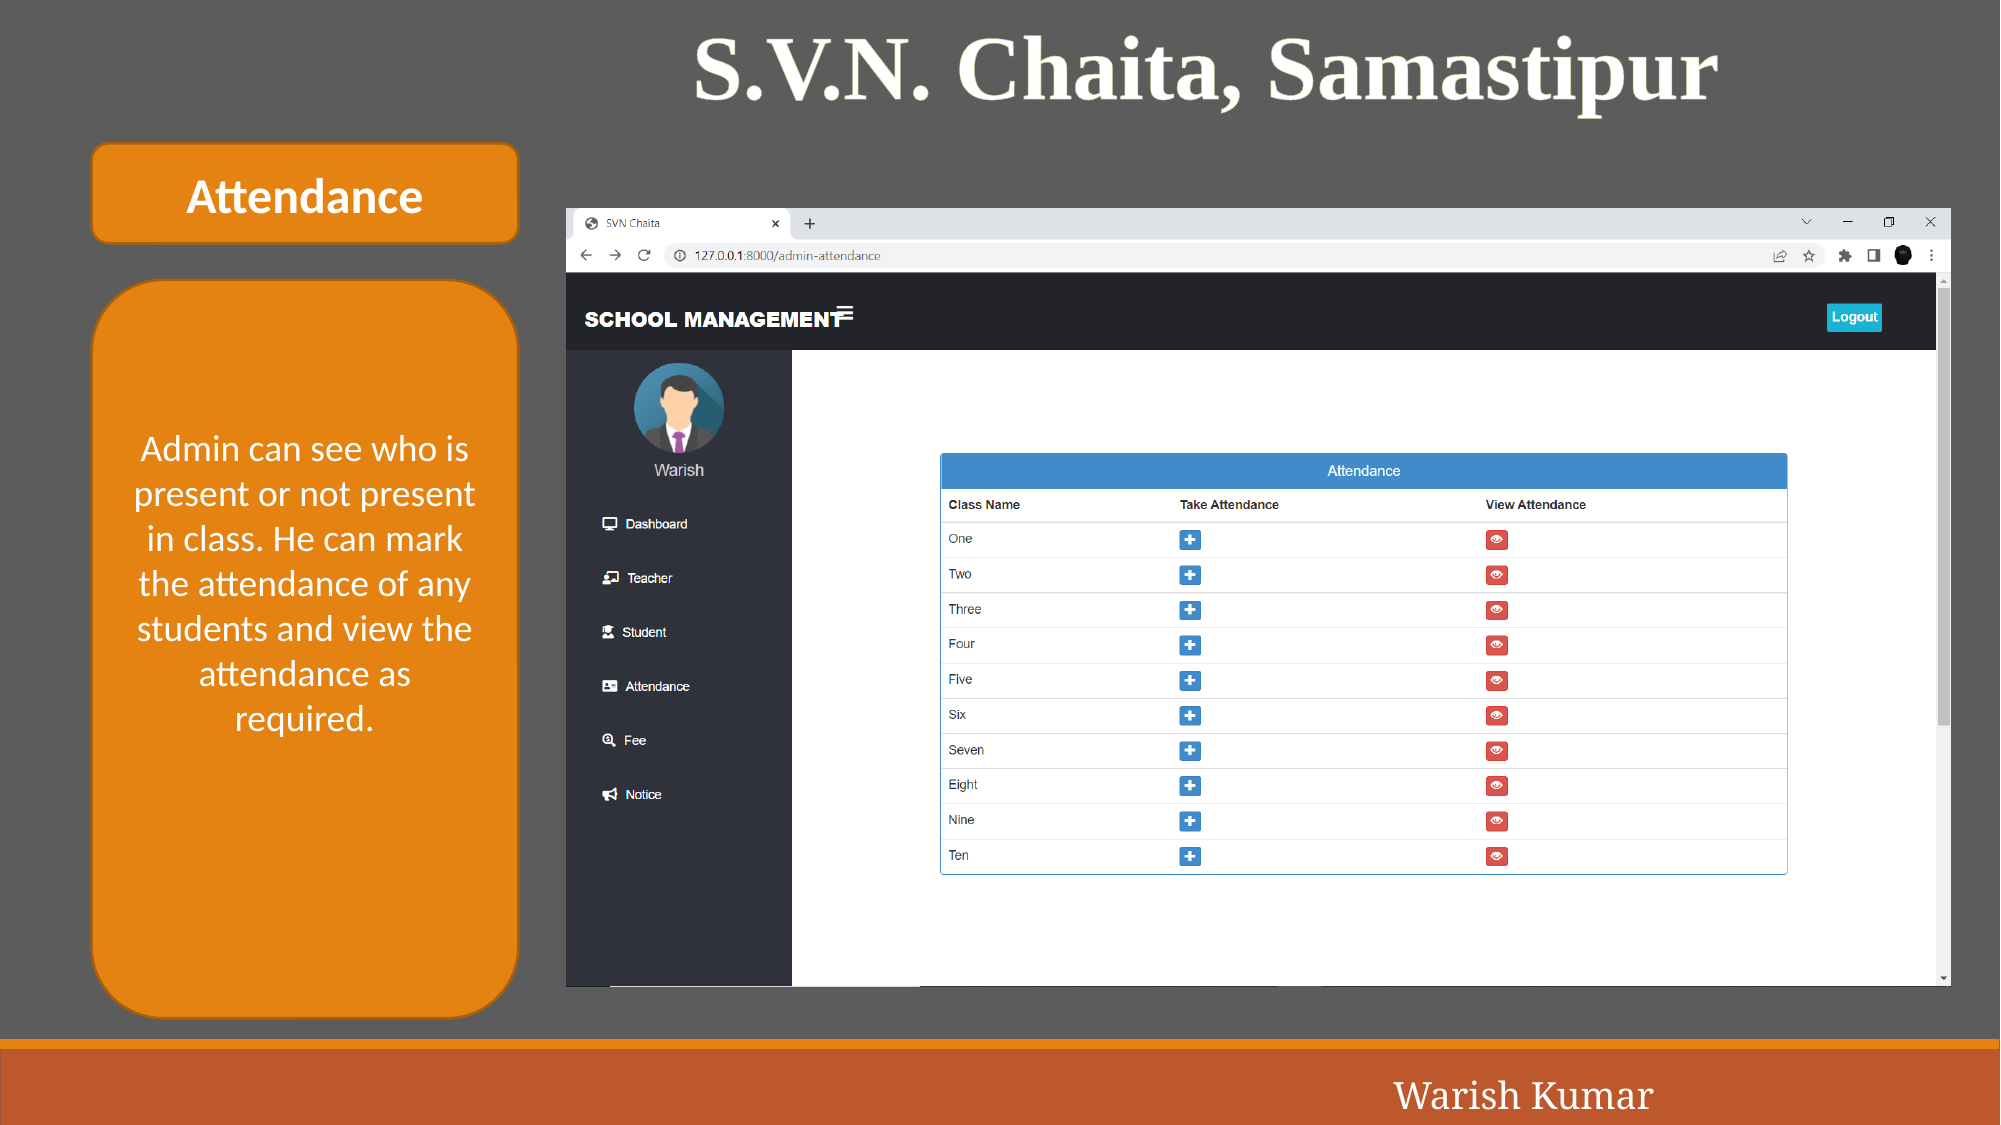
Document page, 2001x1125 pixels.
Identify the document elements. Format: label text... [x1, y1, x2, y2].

picture [565, 207, 1951, 988]
text_box S.V.N. Chaita, Samastipur [676, 0, 1736, 125]
text_box Attendance [90, 142, 520, 245]
text_box Admin can see who is present or not present in class. He can mark the attendance of any students and view the attendance as required. [90, 278, 520, 1020]
text_box Warish Kumar (205220684014) [1378, 1064, 1924, 1125]
